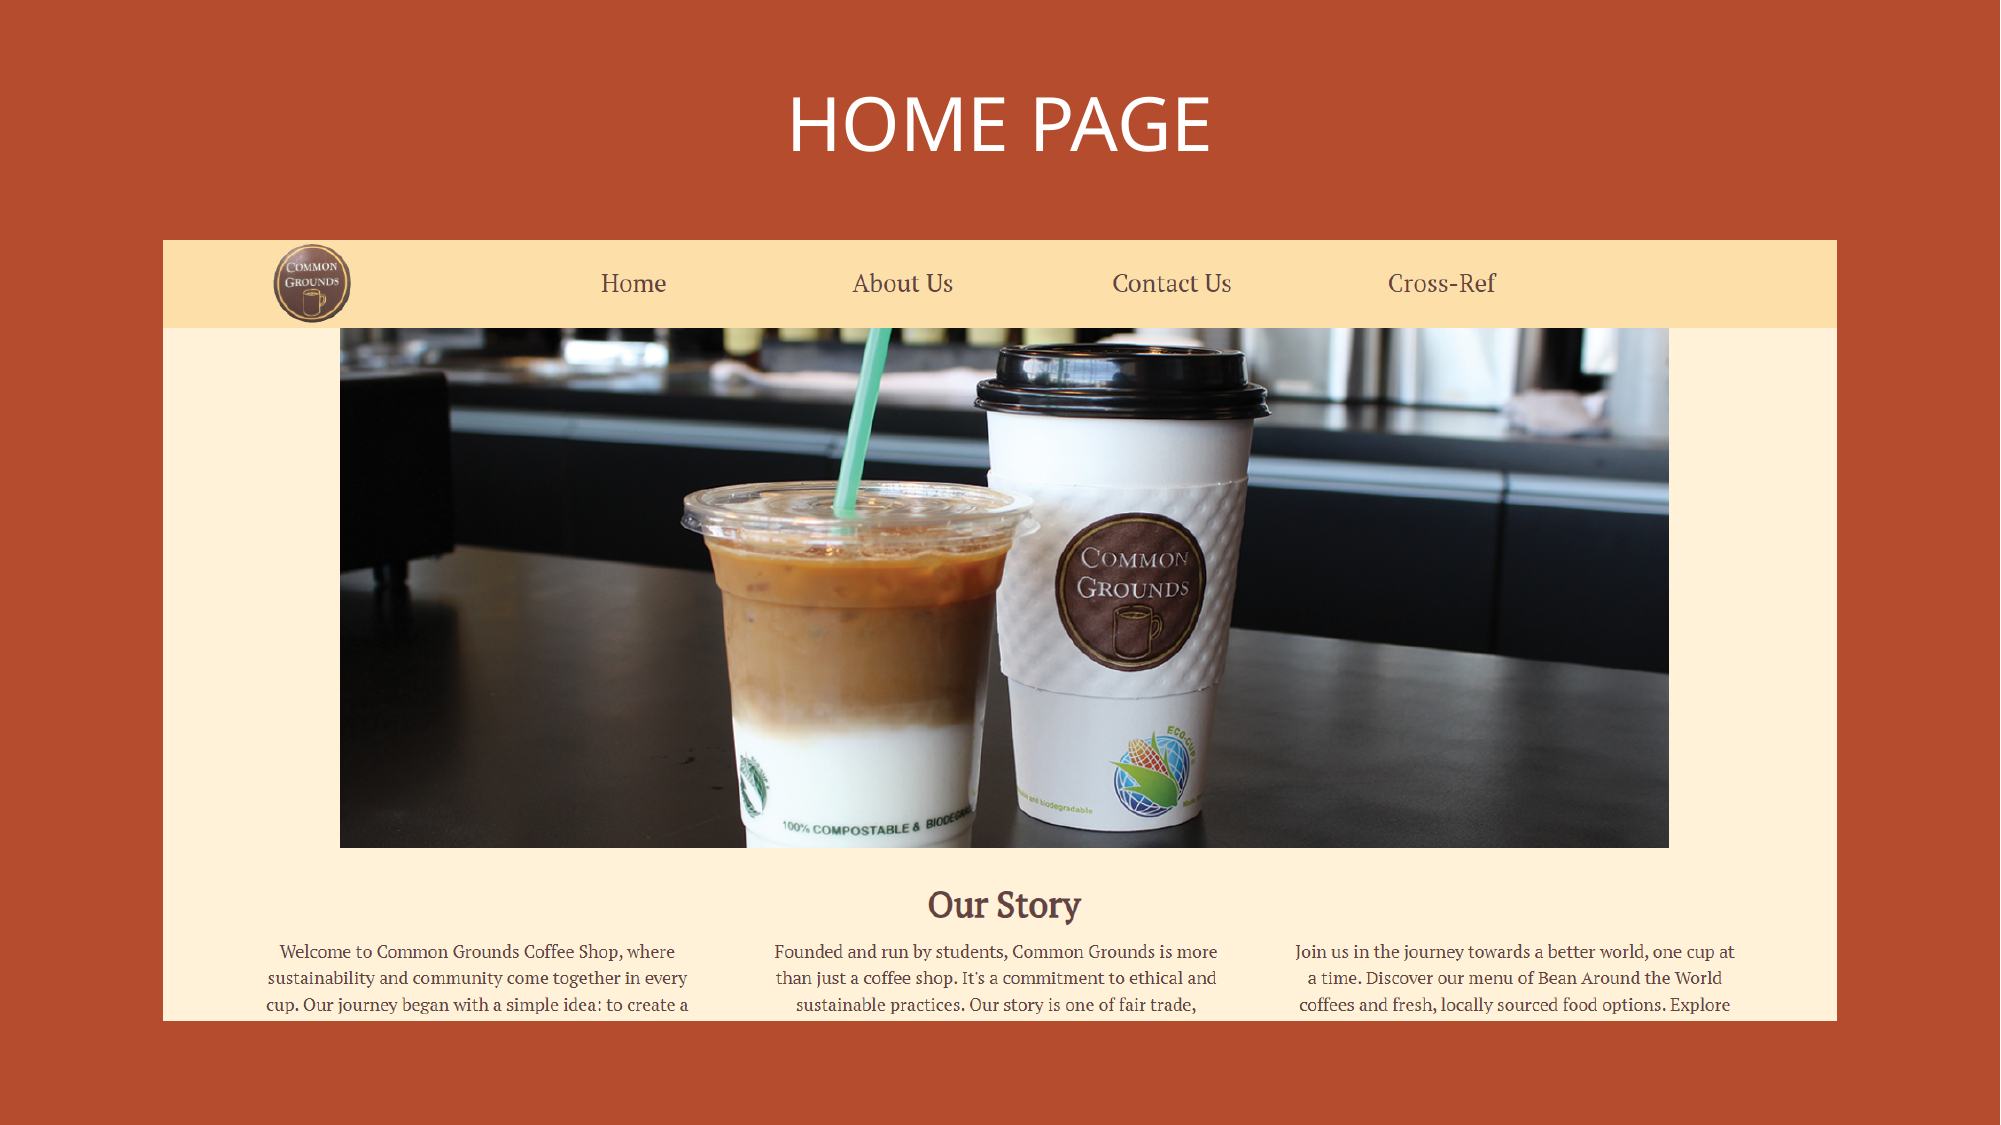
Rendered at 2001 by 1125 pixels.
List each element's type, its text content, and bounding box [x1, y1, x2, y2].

picture [163, 240, 1837, 1021]
text_box HOME PAGE [771, 69, 1229, 174]
